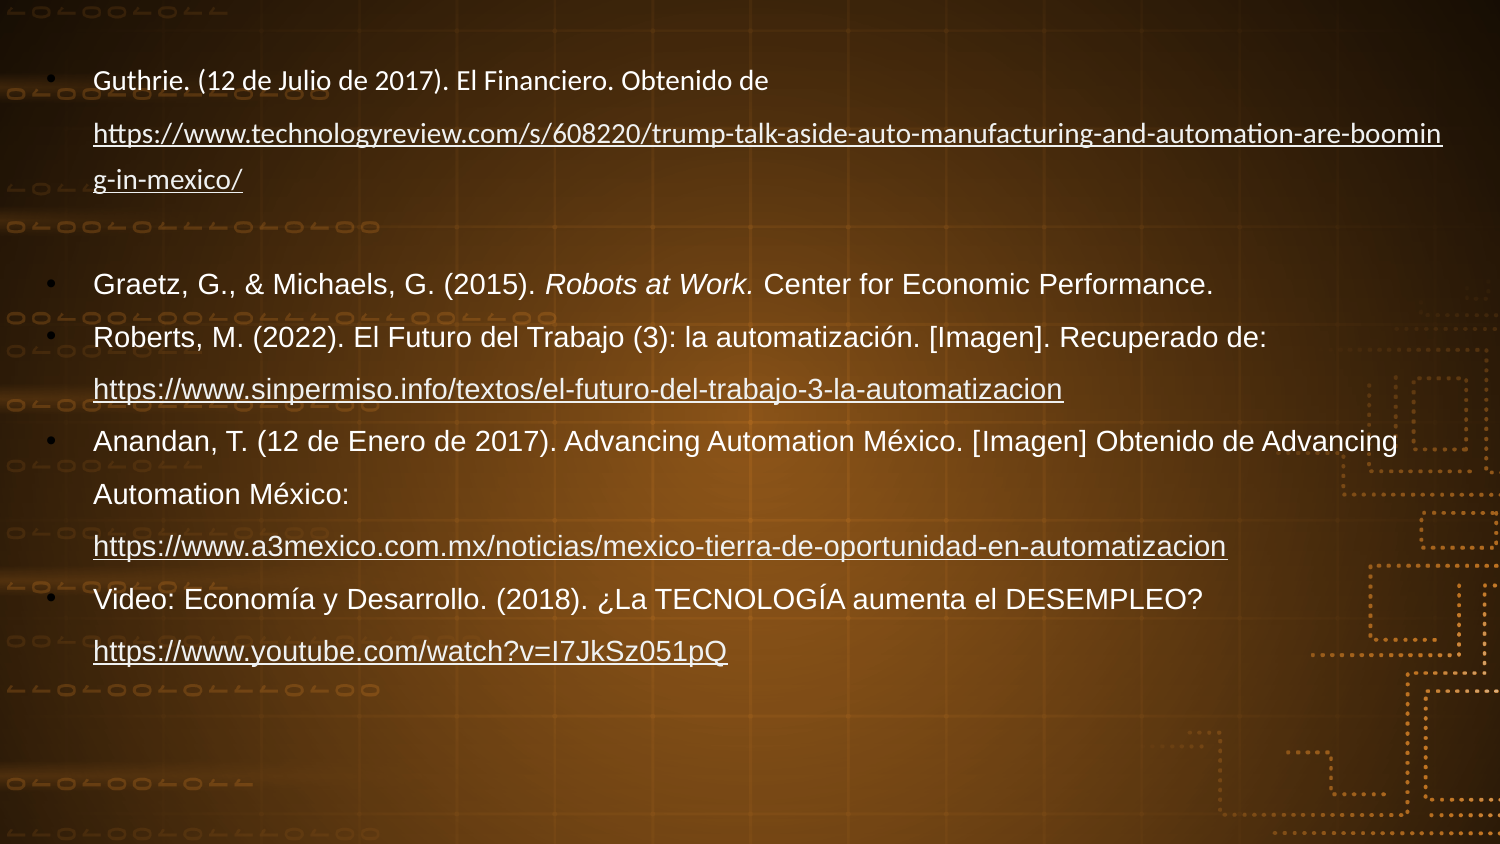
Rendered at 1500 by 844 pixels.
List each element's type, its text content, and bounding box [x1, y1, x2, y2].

text_box Guthrie. (12 de Julio de 2017). El Financiero. Obtenido de https://www.technologyreview.com/s/608220/trump-talk-aside-auto-manufacturing-and-automation-are-booming-in-mexico/ Graetz, G., & Michaels, G. (2015). Robots at Work. Center for Economic Performance. Roberts, M. (2022). El Futuro del Trabajo (3): la automatización. [Imagen]. Recuperado de: https://www.sinpermiso.info/textos/el-futuro-del-trabajo-3-la-automatizacion Anandan, T. (12 de Enero de 2017). Advancing Automation México. [Imagen] Obtenido de Advancing Automation México: https://www.a3mexico.com.mx/noticias/mexico-tierra-de-oportunidad-en-automatizacion Video: Economía y Desarrollo. (2018). ¿La TECNOLOGÍA aumenta el DESEMPLEO? https://www.youtube.com/watch?v=I7JkSz051pQ [31, 36, 1467, 629]
picture [0, 0, 1500, 844]
